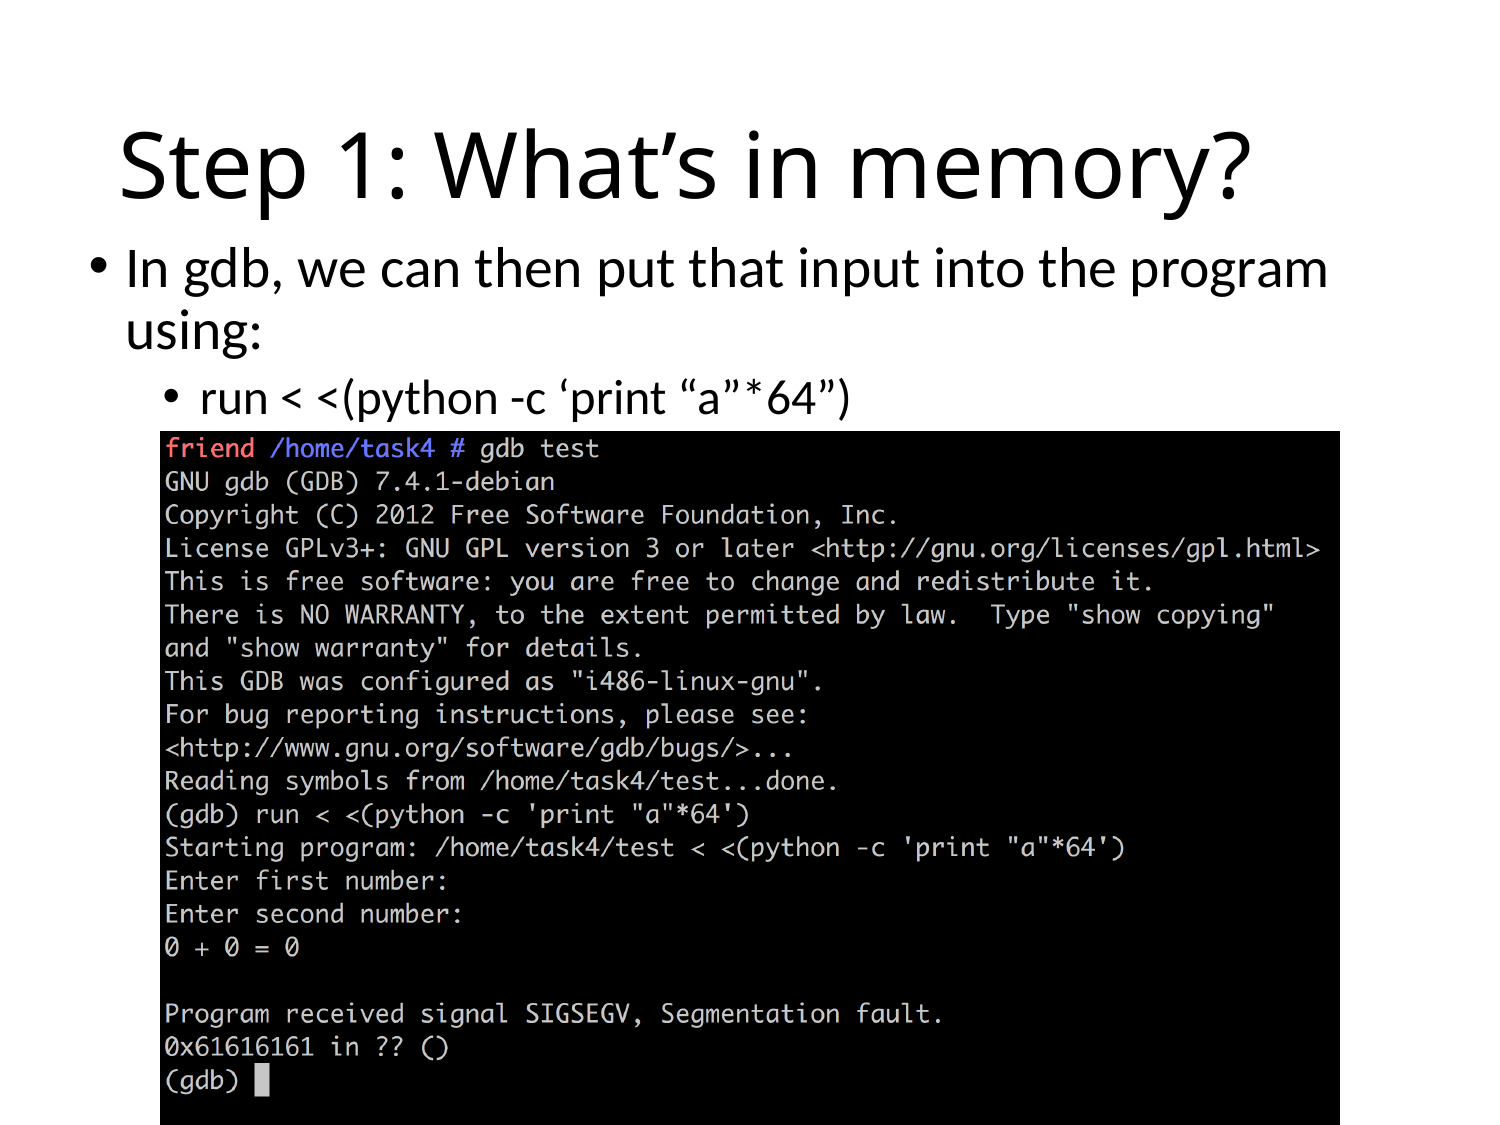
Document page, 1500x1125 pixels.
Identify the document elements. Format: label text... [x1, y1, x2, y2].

picture [160, 431, 1340, 1125]
list In gdb, we can then put that input into the program using: run < <(python -c ‘print “a”*64”) [73, 229, 1368, 434]
title Step 1: What’s in memory? [103, 59, 1397, 278]
